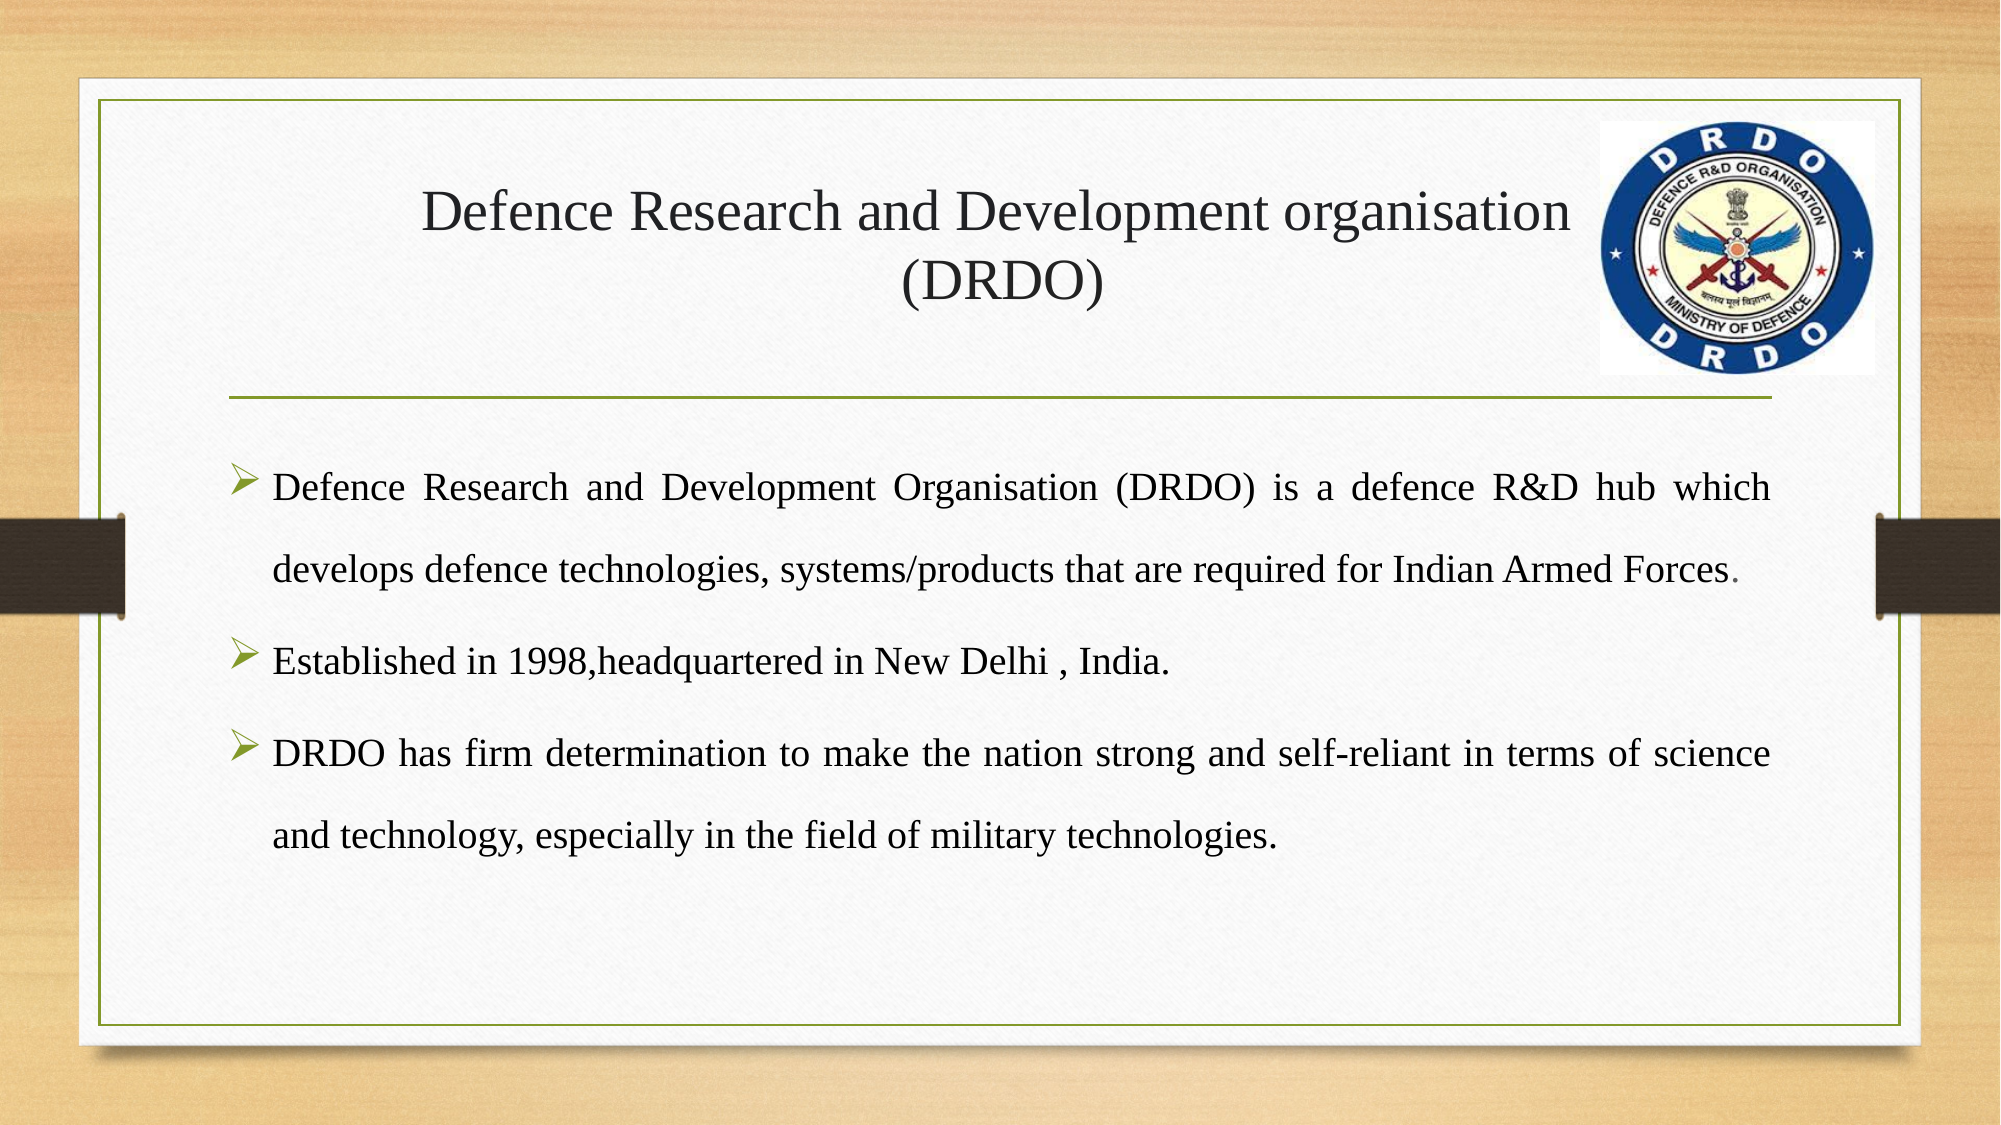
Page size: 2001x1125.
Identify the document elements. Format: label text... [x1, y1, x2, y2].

list Defence Research and Development Organisation (DRDO) is a defence R&D hub which develops defence technologies, systems/products that are required for Indian Armed Forces. Established in 1998,headquartered in New Delhi , India. DRDO has firm determination to make the nation strong and self-reliant in terms of science and technology, especially in the field of military technologies. [212, 419, 1788, 964]
title Defence Research and Development organisation (DRDO) [114, 106, 1893, 377]
picture [0, 0, 2001, 1125]
